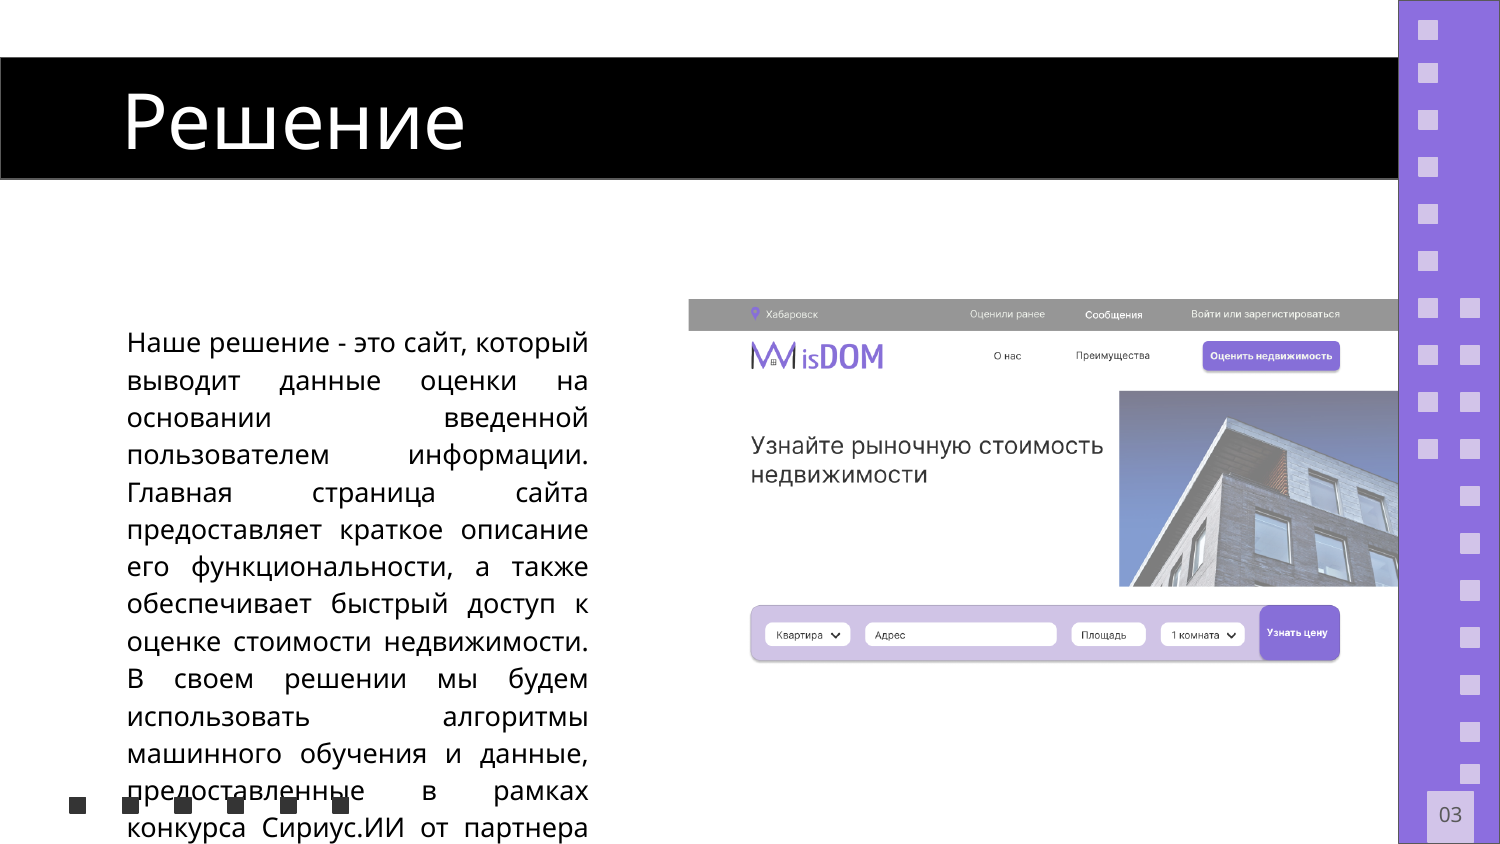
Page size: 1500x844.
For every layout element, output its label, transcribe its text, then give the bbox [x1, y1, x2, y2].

text_box [1461, 675, 1480, 694]
text_box [1418, 298, 1438, 318]
text_box [1461, 487, 1480, 506]
text_box [1418, 20, 1438, 40]
text_box [1418, 110, 1438, 130]
text_box [1461, 392, 1480, 412]
text_box [280, 797, 297, 813]
text_box [1461, 765, 1480, 784]
text_box [1461, 722, 1480, 742]
text_box [1418, 63, 1438, 83]
text_box Наше решение - это сайт, который выводит данные оценки на основании введенной пользователем информации. Главная страница сайта предоставляет краткое описание его функциональности, а также обеспечивает быстрый доступ к оценке стоимости недвижимости. В своем решении мы будем использовать алгоритмы машинного обучения и данные, предоставленные в рамках конкурса Сириус.ИИ от партнера Яндекс ФКН [111, 305, 604, 844]
text_box [1398, 0, 1500, 844]
text_box [1418, 204, 1438, 224]
text_box [1418, 345, 1438, 365]
text_box [69, 797, 86, 813]
title Решение [85, 57, 810, 135]
text_box [0, 57, 1398, 180]
text_box [227, 797, 244, 813]
text_box [1461, 628, 1480, 647]
text_box [1461, 345, 1480, 365]
text_box [1418, 392, 1438, 412]
text_box [1461, 298, 1480, 318]
text_box [1418, 439, 1438, 459]
text_box [1461, 439, 1480, 459]
picture [688, 299, 1405, 694]
text_box [1428, 824, 1474, 842]
text_box 03 [1412, 786, 1489, 824]
text_box [122, 797, 139, 813]
text_box [1461, 534, 1480, 553]
text_box [1461, 581, 1480, 600]
text_box [1418, 157, 1438, 177]
text_box [333, 797, 349, 813]
text_box [175, 797, 191, 813]
text_box [1418, 251, 1438, 271]
